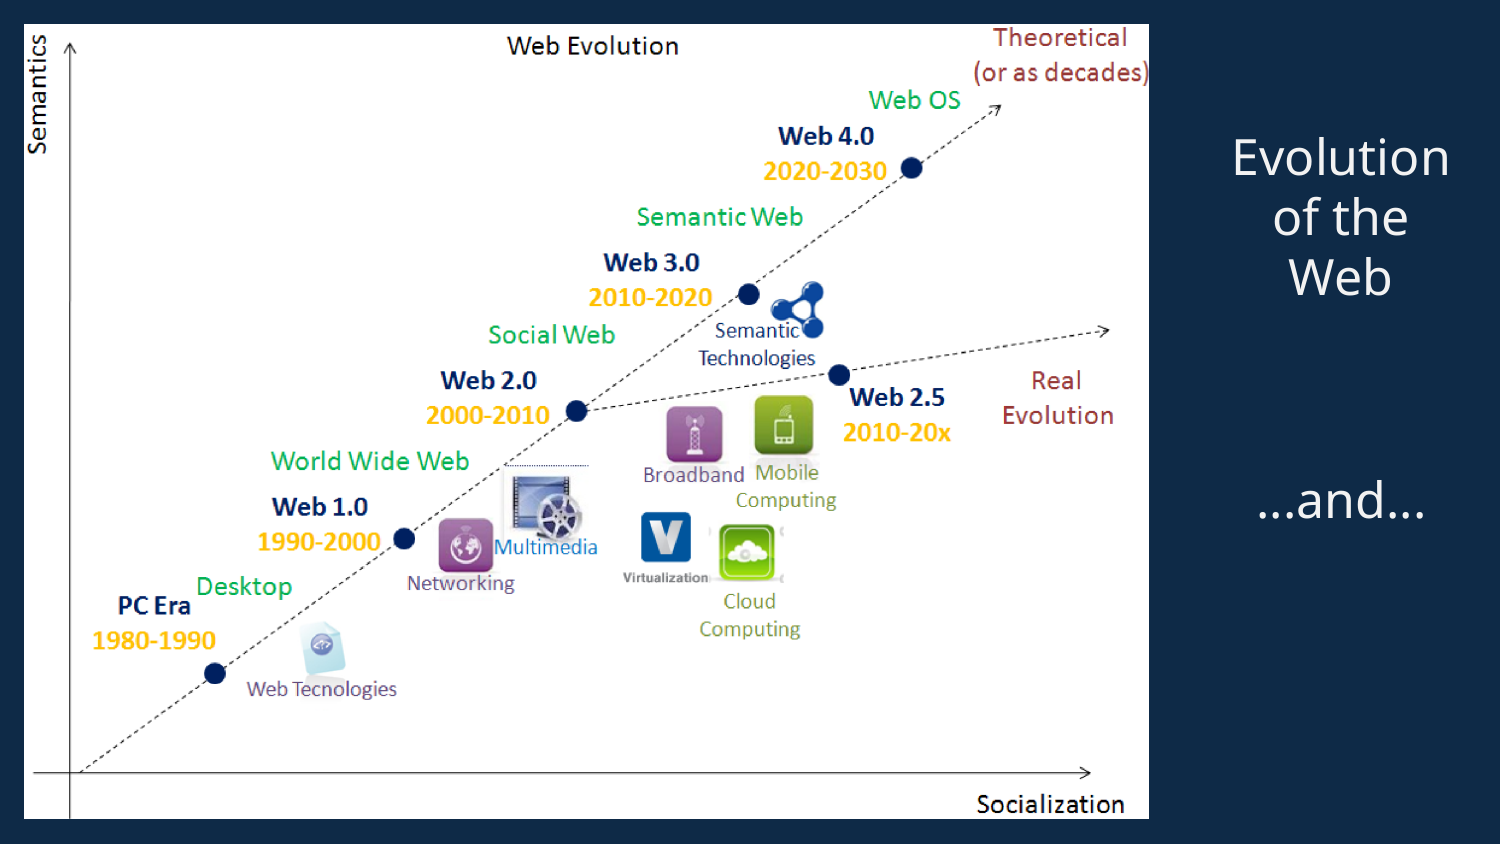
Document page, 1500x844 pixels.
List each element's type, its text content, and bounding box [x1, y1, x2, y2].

picture [24, 24, 1149, 819]
text_box Evolution of the Web [1214, 110, 1469, 321]
text_box ...and... [1214, 453, 1469, 544]
